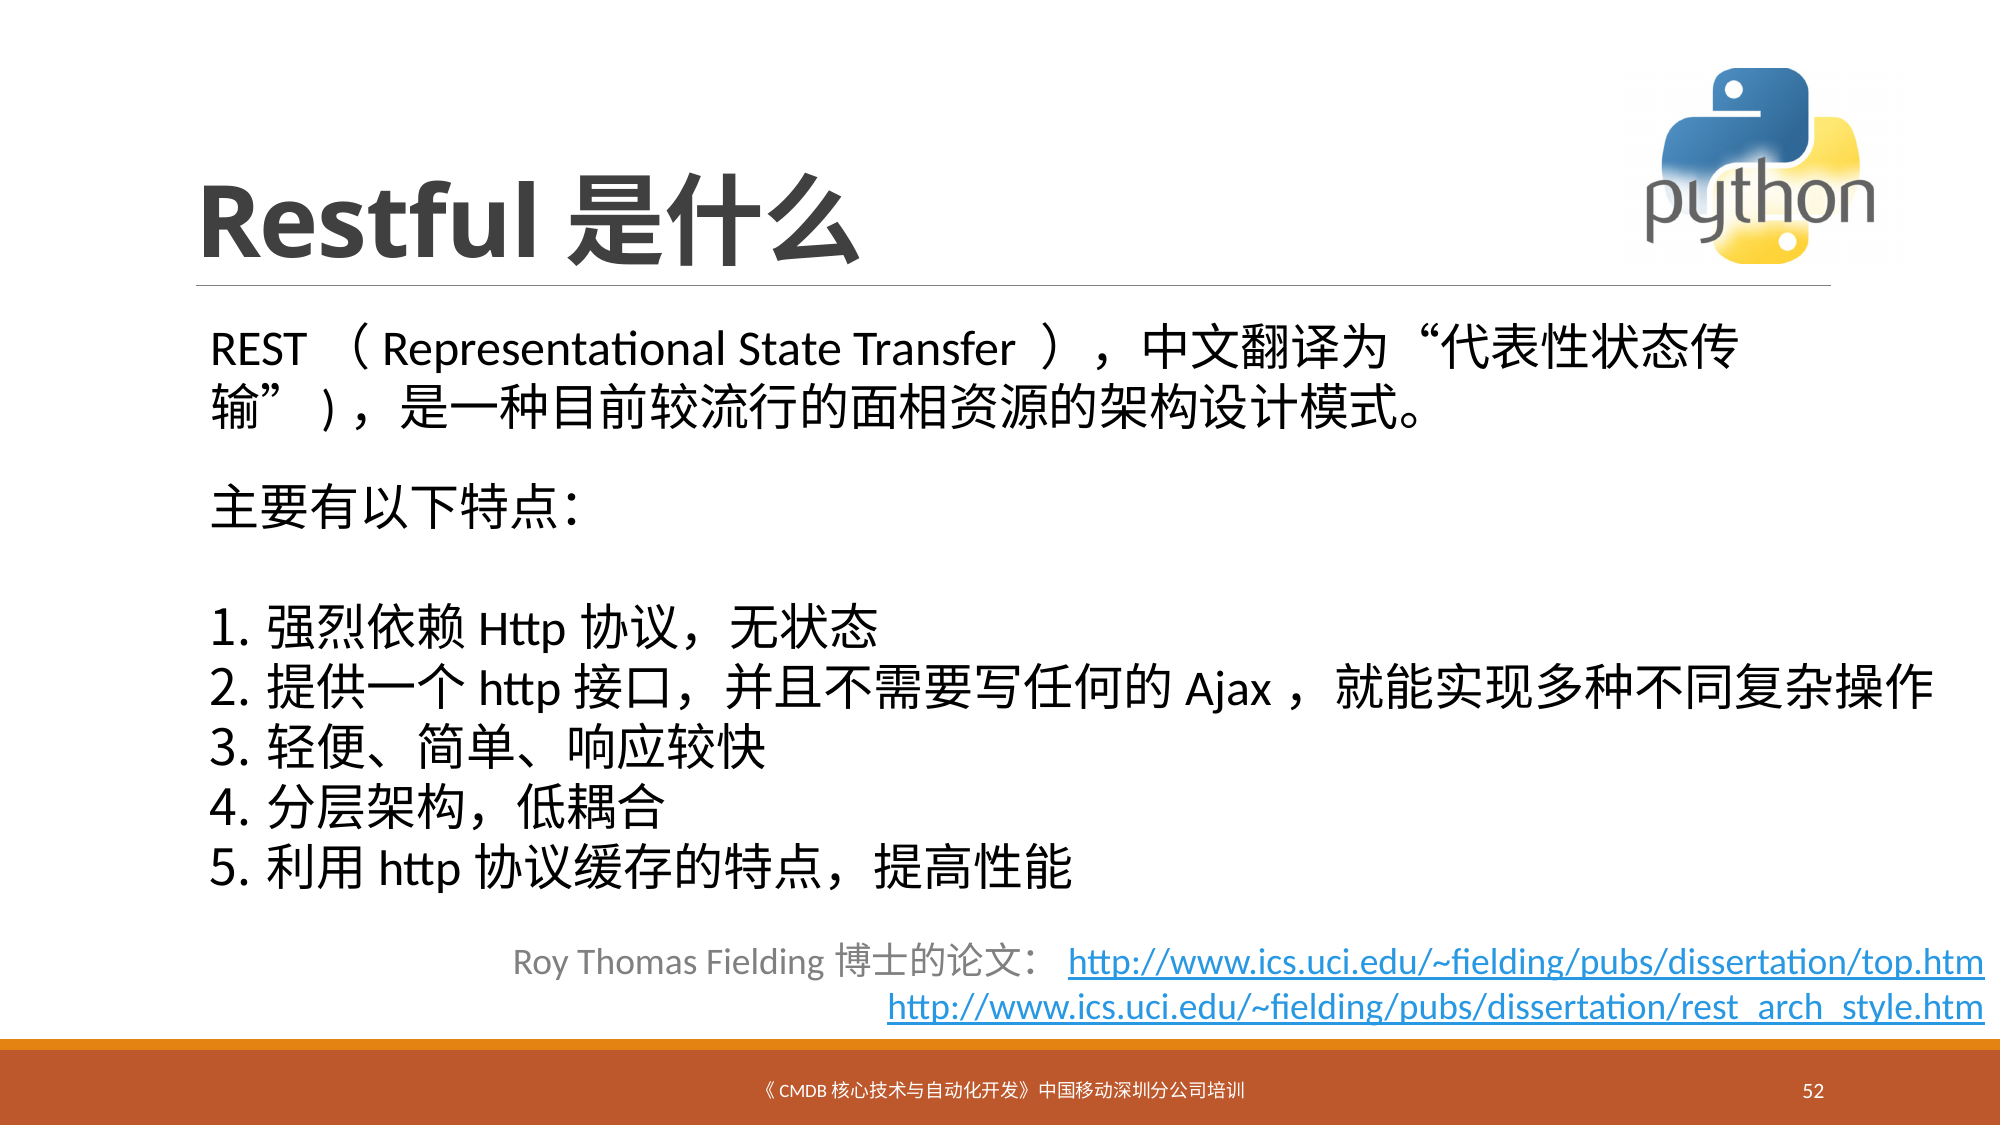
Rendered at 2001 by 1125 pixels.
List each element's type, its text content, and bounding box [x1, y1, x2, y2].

text_box 主要有以下特点： 强烈依赖Http协议，无状态 提供一个http接口，并且不需要写任何的Ajax，就能实现多种不同复杂操作 轻便、简单、响应较快 分层架构，低耦合 利用http协议缓存的特点，提高性能 [195, 467, 1950, 929]
picture [1616, 68, 1906, 264]
text_box REST（Representational State Transfer ），中文翻译为“代表性状态传输”)，是一种目前较流行的面相资源的架构设计模式。 [195, 308, 1830, 443]
footer 《CMDB核心技术与自动化开发》中国移动深圳分公司培训 [604, 1059, 1396, 1120]
text_box Roy Thomas Fielding博士的论文：http://www.ics.uci.edu/~fielding/pubs/dissertation/top.htm http://www.ics.uci.edu/~fielding/pubs/dissertation/rest_arch_style.htm [0, 929, 2000, 1035]
slide_number 52 [1624, 1059, 1840, 1120]
title Restful是什么 [180, 47, 1830, 285]
